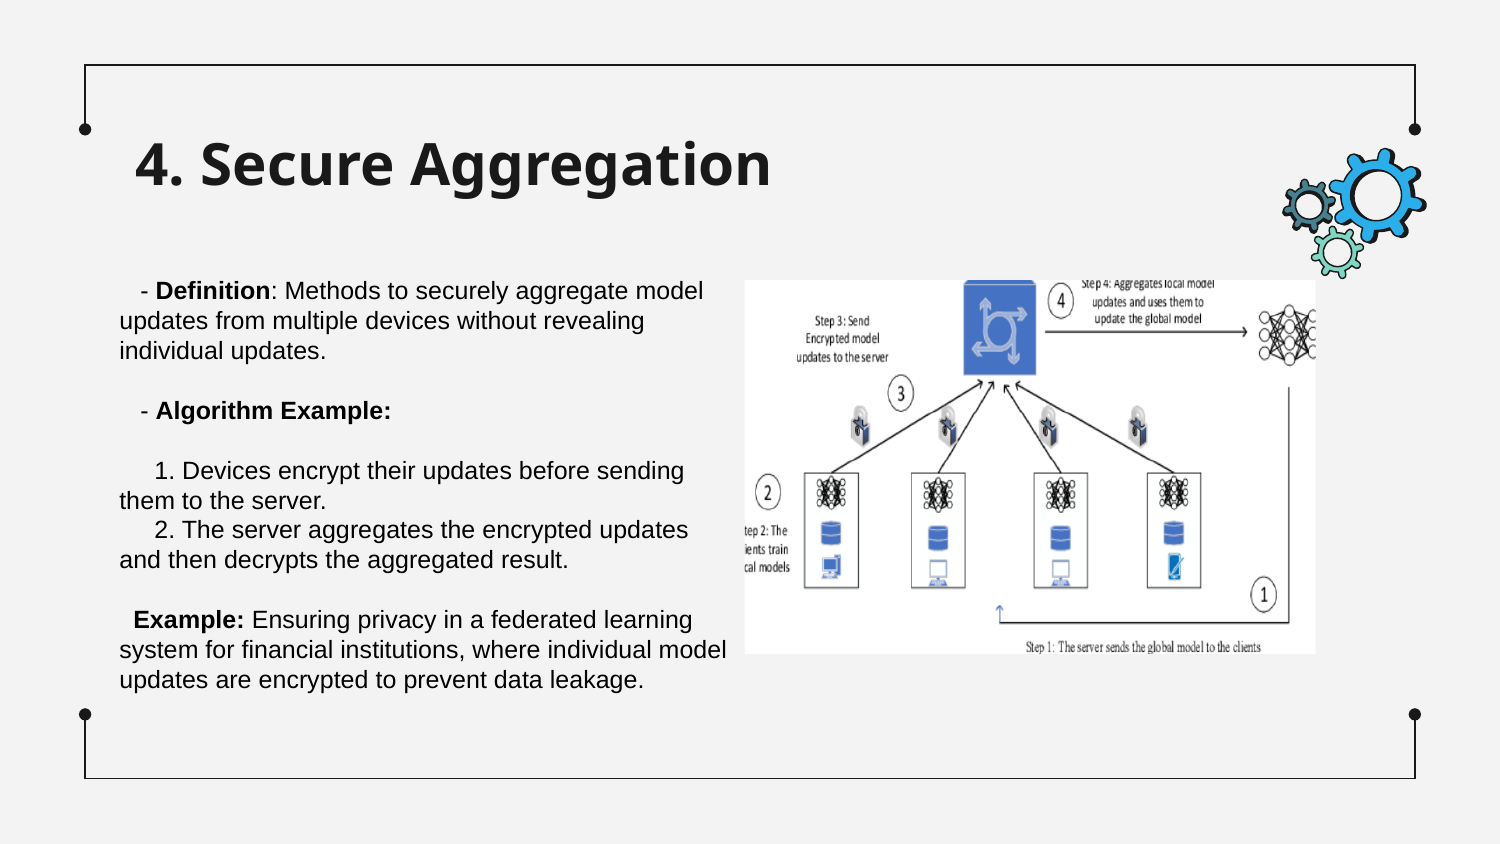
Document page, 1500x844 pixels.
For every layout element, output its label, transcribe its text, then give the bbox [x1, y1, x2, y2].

subtitle 4. Secure Aggregation [120, 0, 1311, 278]
text_box - Definition: Methods to securely aggregate model updates from multiple devices without revealing individual updates. - Algorithm Example: 1. Devices encrypt their updates before sending them to the server. 2. The server aggregates the encrypted updates and then decrypts the aggregated result. Example: Ensuring privacy in a federated learning system for financial institutions, where individual model updates are encrypted to prevent data leakage. [104, 207, 750, 731]
picture [744, 279, 1316, 654]
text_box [1281, 147, 1428, 280]
